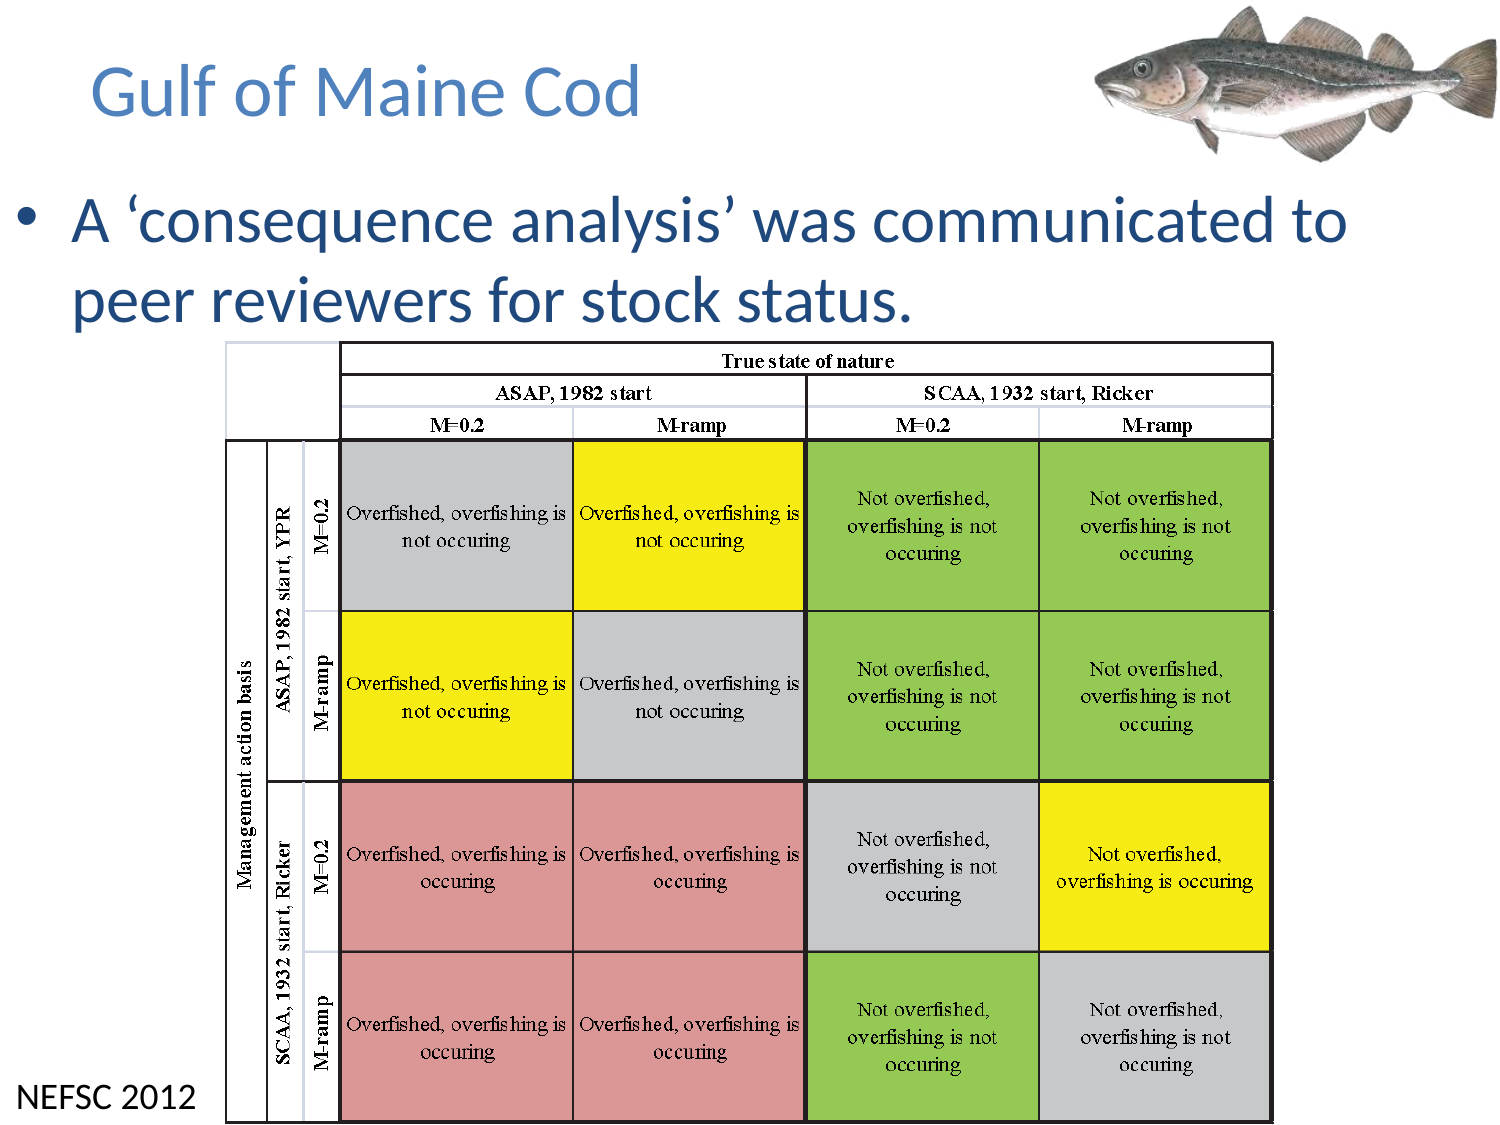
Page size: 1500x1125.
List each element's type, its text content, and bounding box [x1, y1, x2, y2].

picture [224, 339, 1276, 1125]
text_box NEFSC 2012 [1, 1064, 212, 1125]
title Gulf of Maine Cod [75, 30, 1081, 144]
list A ‘consequence analysis’ was communicated to peer reviewers for stock status. [0, 168, 1500, 1125]
picture [1086, 0, 1500, 169]
